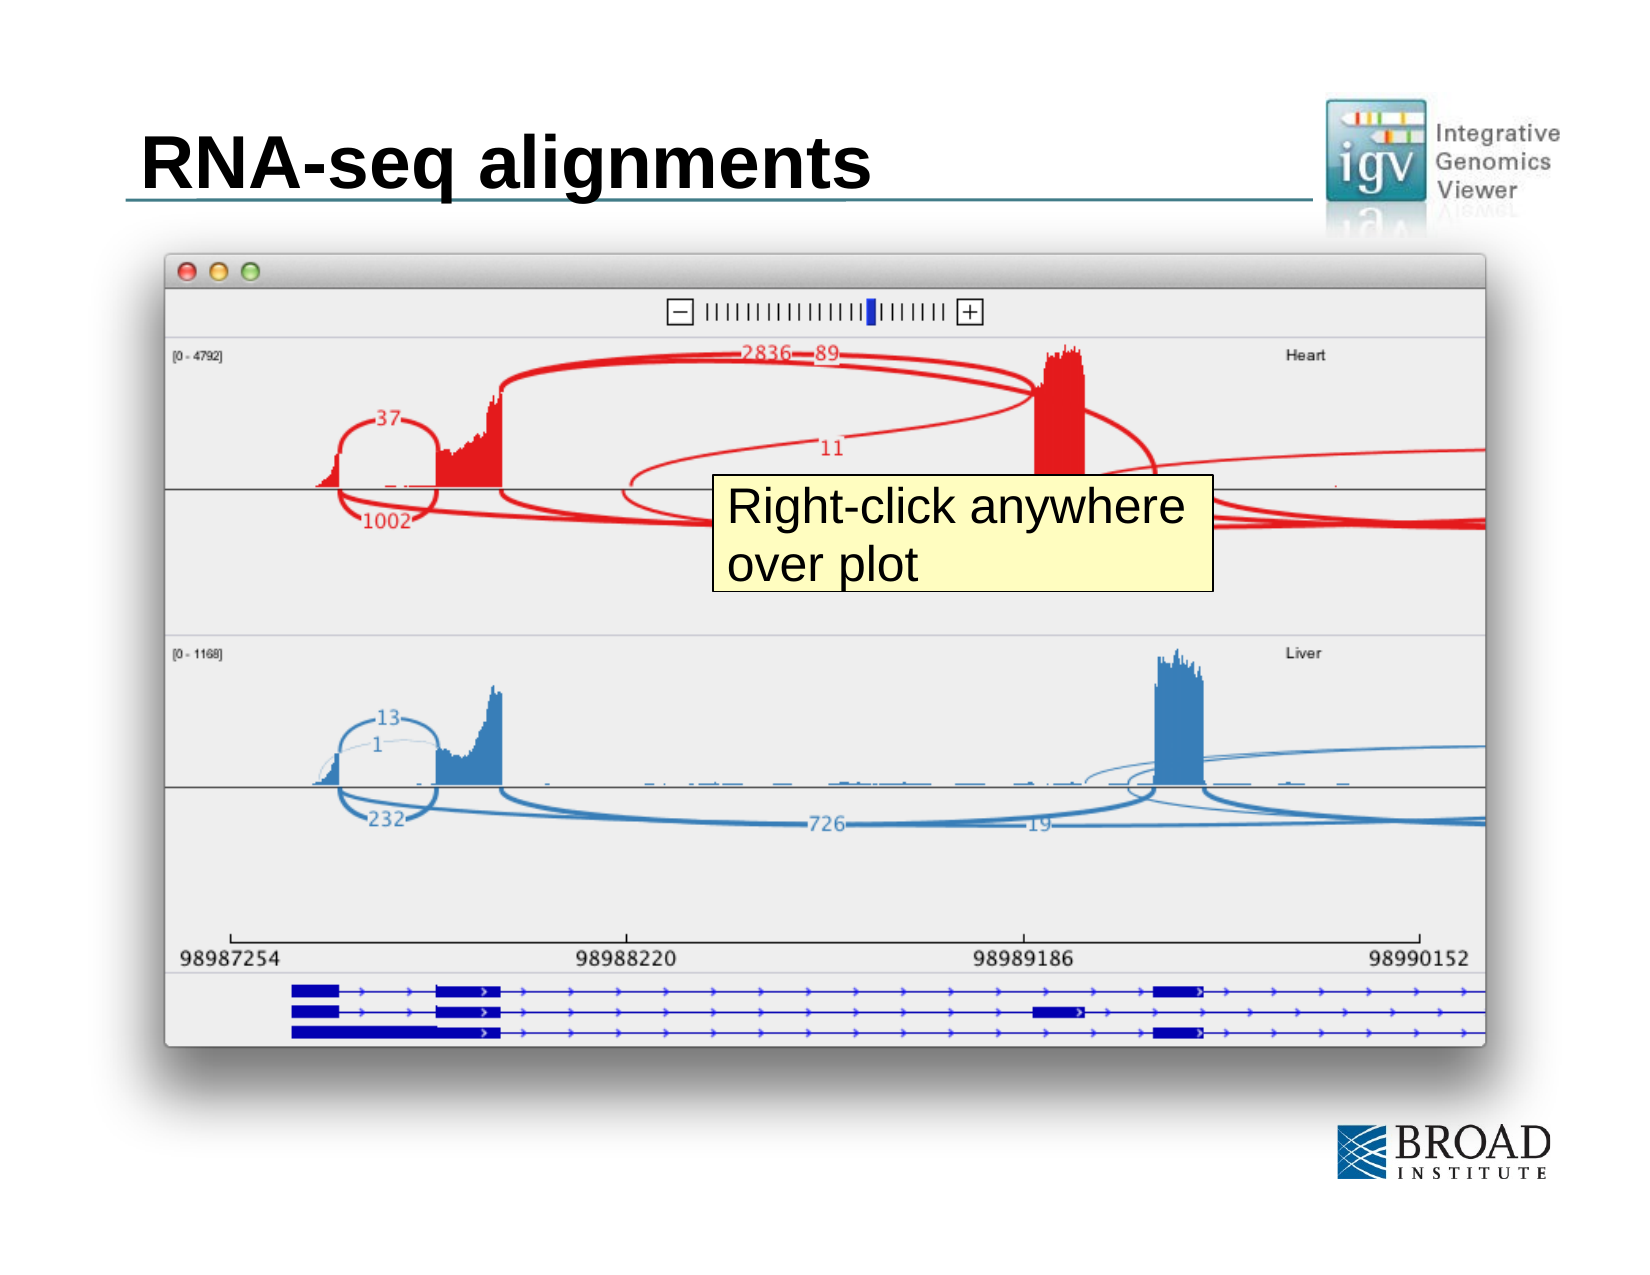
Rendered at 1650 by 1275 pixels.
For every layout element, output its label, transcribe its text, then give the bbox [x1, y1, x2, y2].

text_box [75, 199, 1576, 1172]
picture [1337, 1172, 1551, 1179]
text_box Right-click anywhere over plot [712, 474, 1213, 592]
text_box RNA-seq alignments [138, 113, 876, 199]
picture [1325, 92, 1560, 199]
